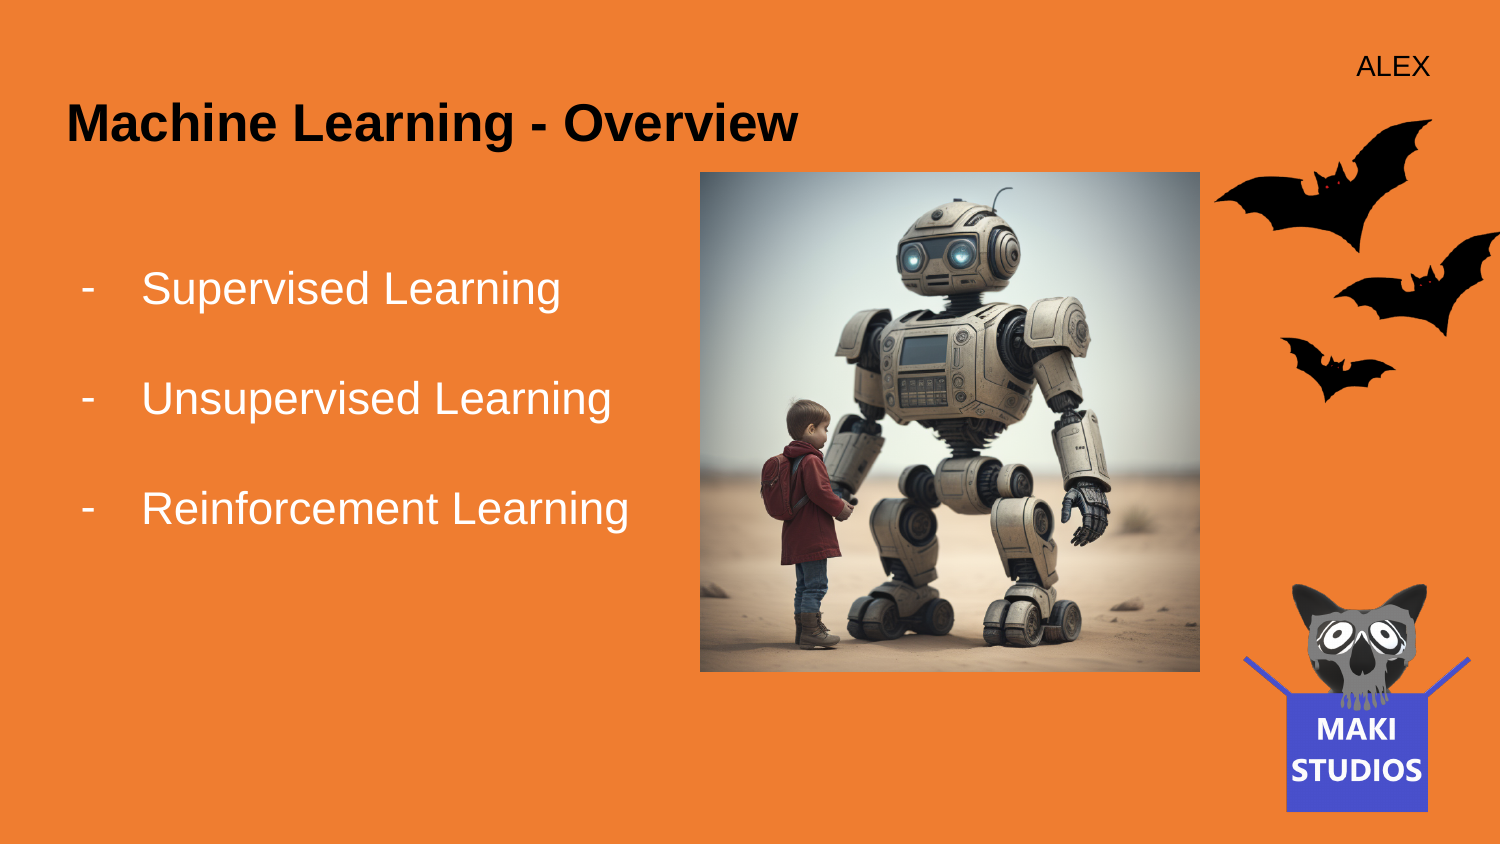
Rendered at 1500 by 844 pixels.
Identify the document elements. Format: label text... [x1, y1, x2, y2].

picture [700, 171, 1201, 672]
title Machine Learning - Overview [51, 72, 1342, 167]
picture [1239, 581, 1476, 818]
text_box ALEX [1341, 32, 1449, 91]
picture [1212, 116, 1500, 408]
list Supervised Learning Unsupervised Learning Reinforcement Learning [51, 189, 1240, 750]
